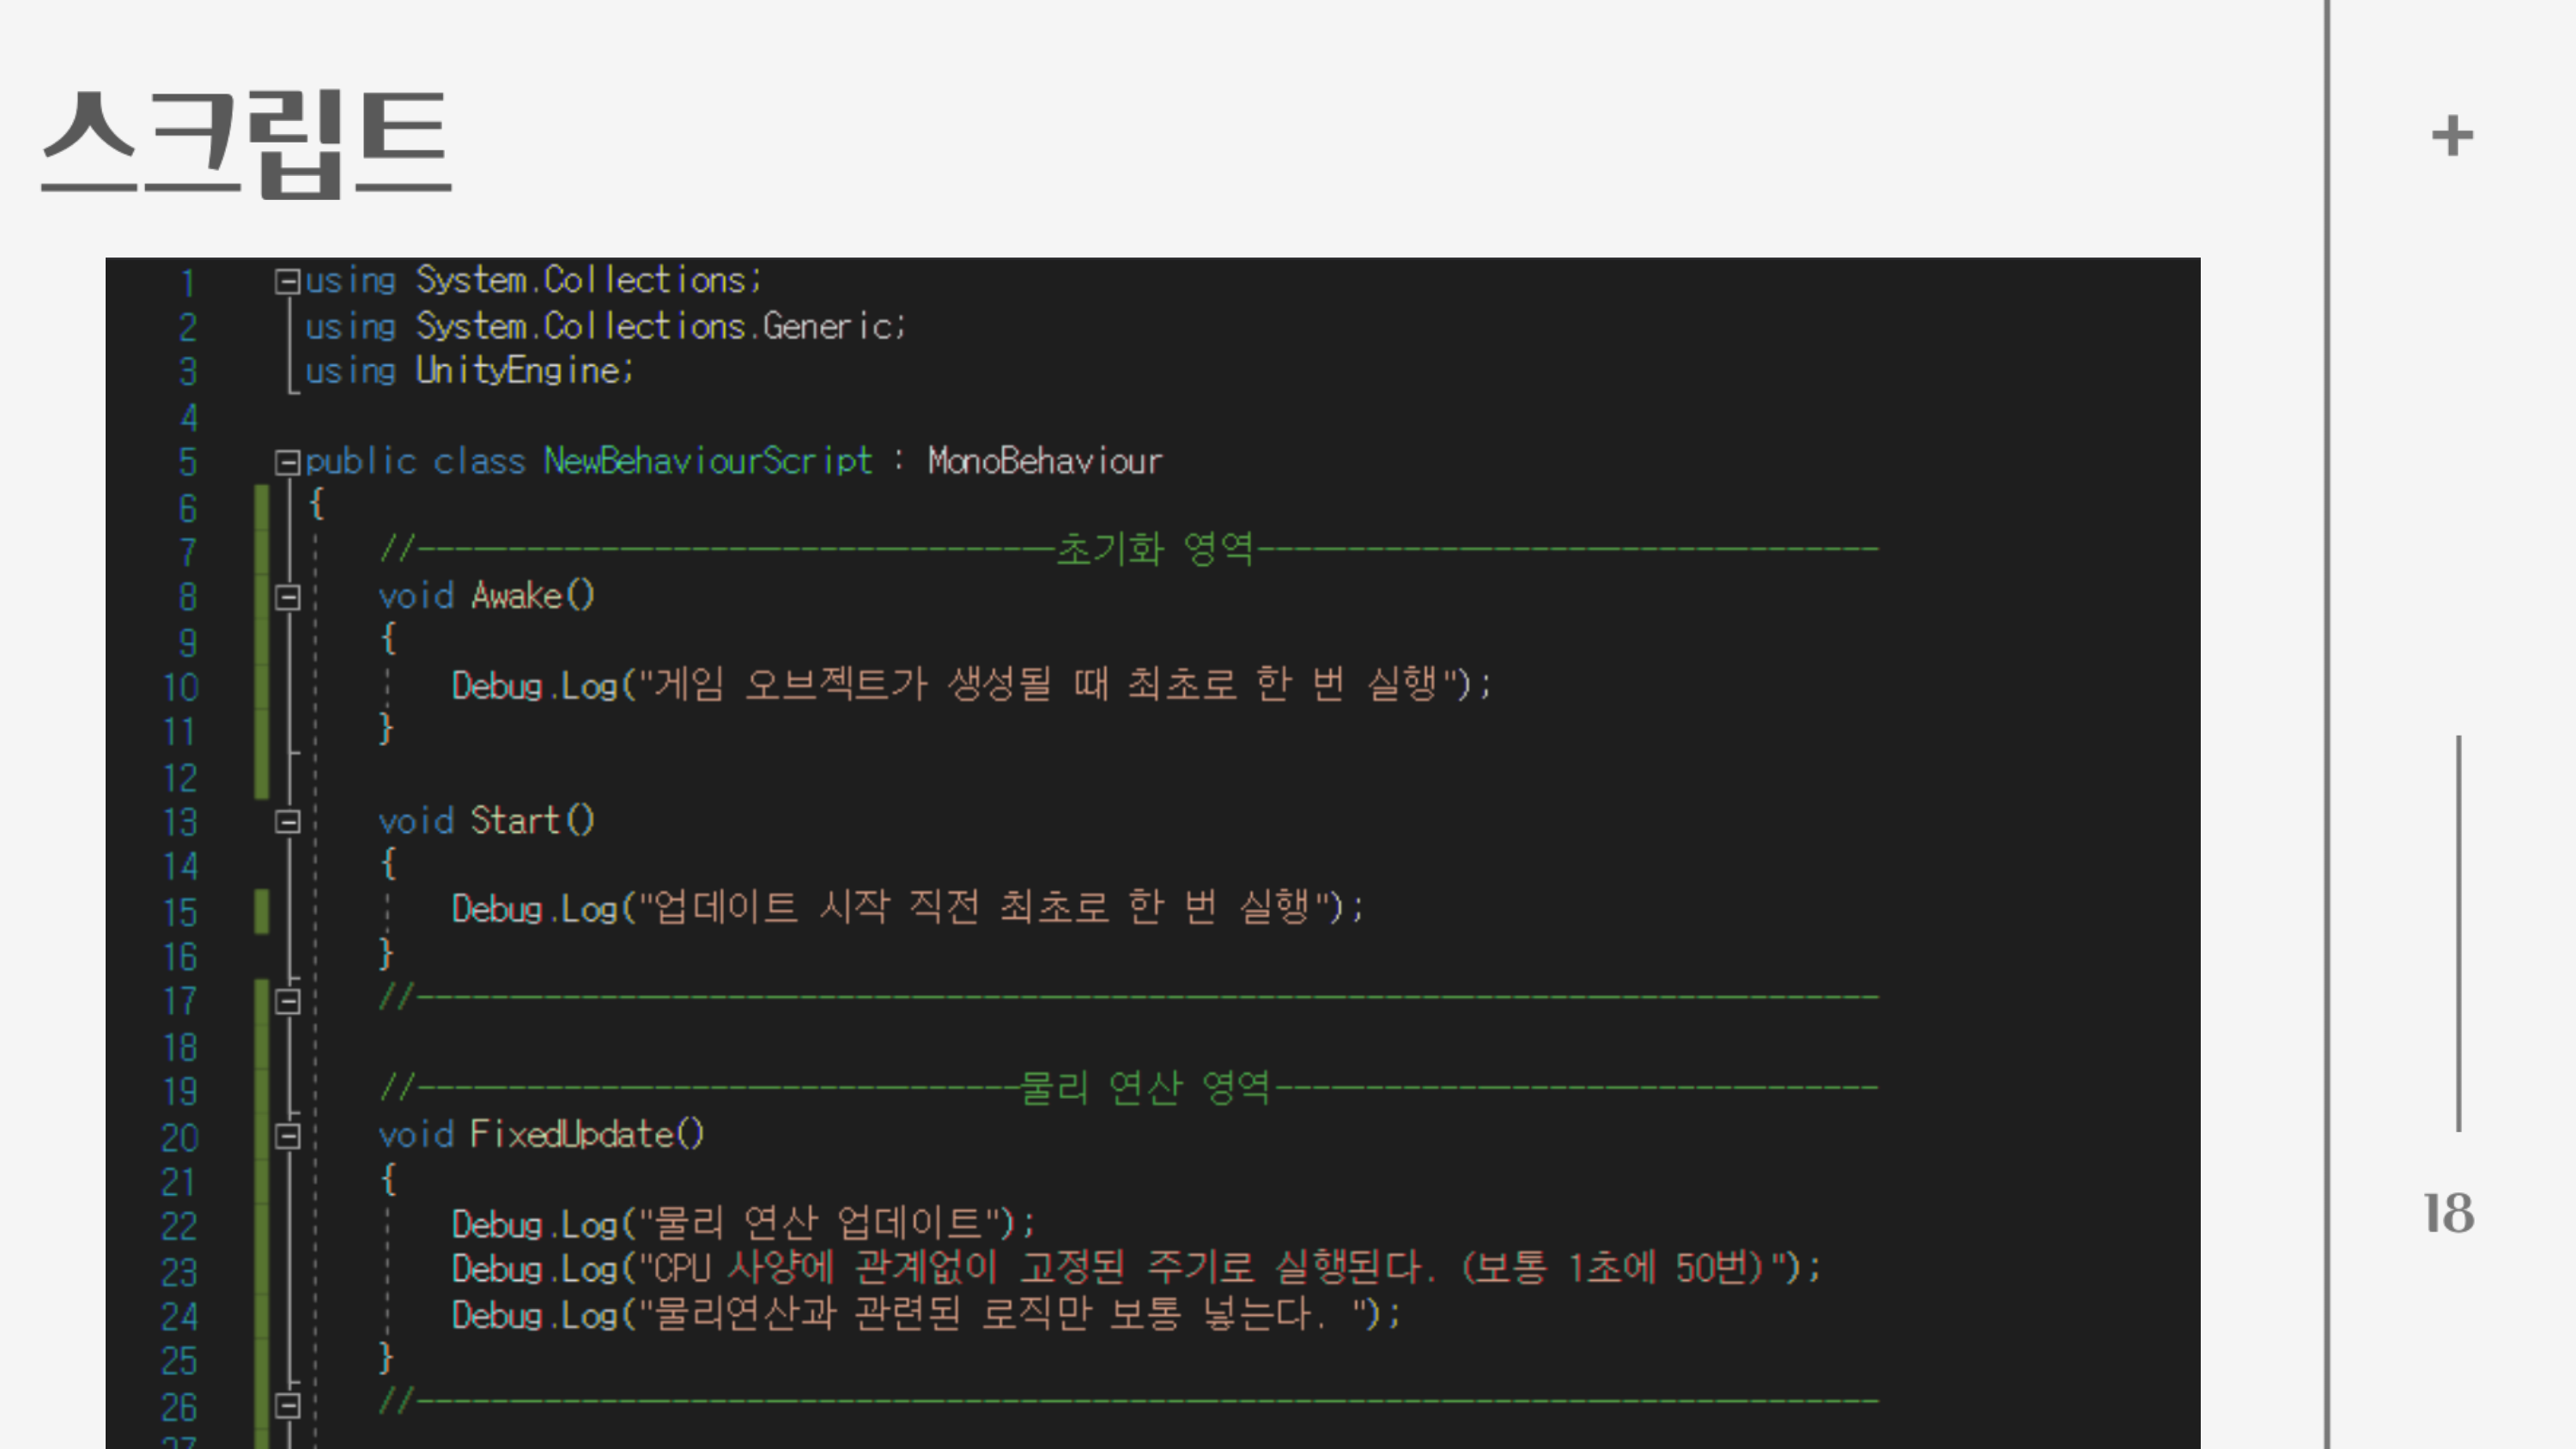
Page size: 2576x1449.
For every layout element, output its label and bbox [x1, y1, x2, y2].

text_box [2206, 724, 2576, 748]
picture [19, 39, 509, 258]
picture [2451, 943, 2467, 1131]
text_box [2260, 925, 2576, 943]
picture [2316, 943, 2338, 1449]
picture [2316, 0, 2338, 724]
text_box [106, 257, 2202, 1449]
picture [2316, 748, 2338, 925]
picture [2451, 748, 2467, 925]
picture [2380, 1170, 2500, 1258]
picture [2396, 62, 2524, 199]
